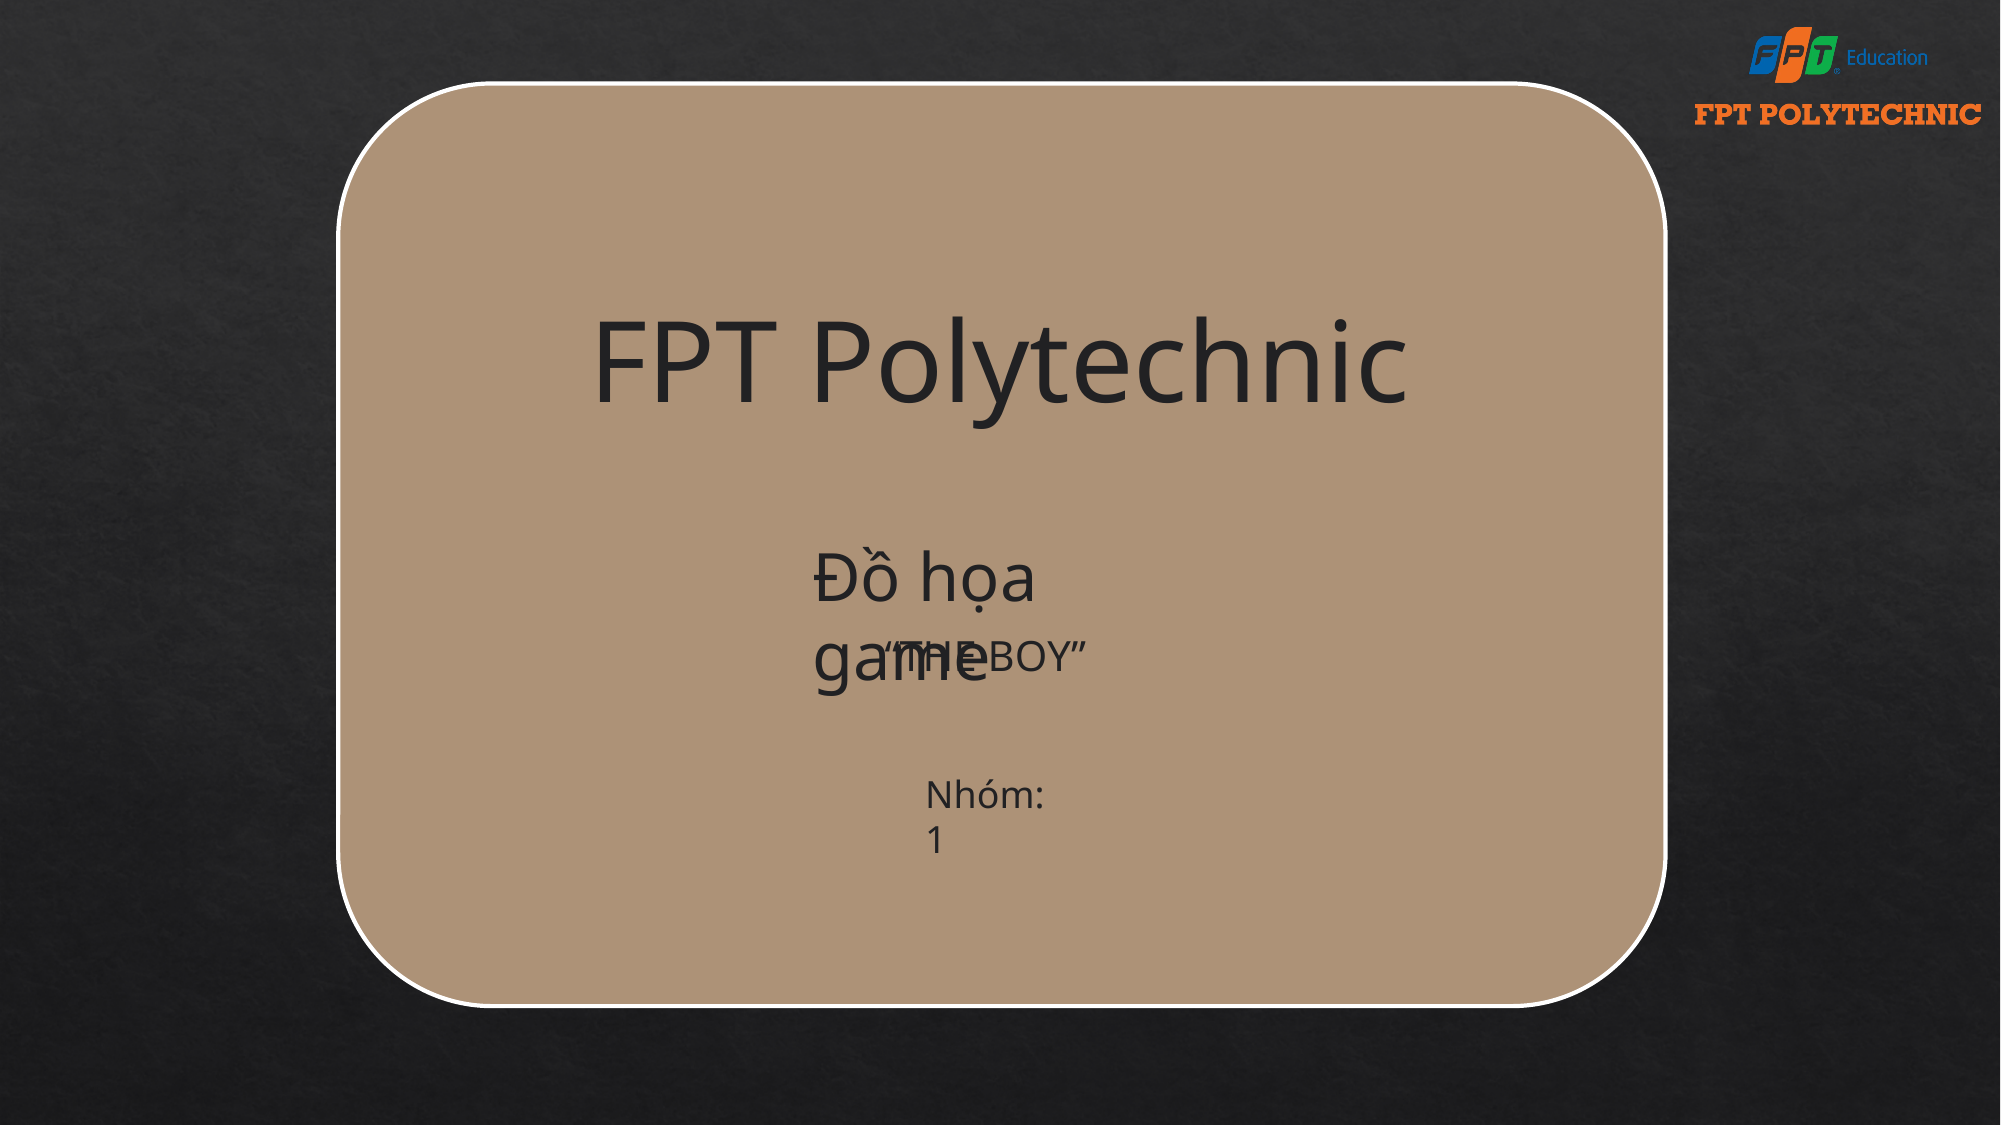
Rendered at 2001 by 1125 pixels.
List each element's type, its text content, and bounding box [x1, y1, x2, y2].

picture [1695, 27, 1981, 125]
text_box Đồ họa game [797, 526, 1203, 702]
text_box Nhóm: 1 [910, 763, 1090, 869]
text_box “THE BOY” [869, 622, 1131, 688]
text_box [336, 81, 1668, 1009]
text_box FPT Polytechnic [574, 282, 1426, 433]
